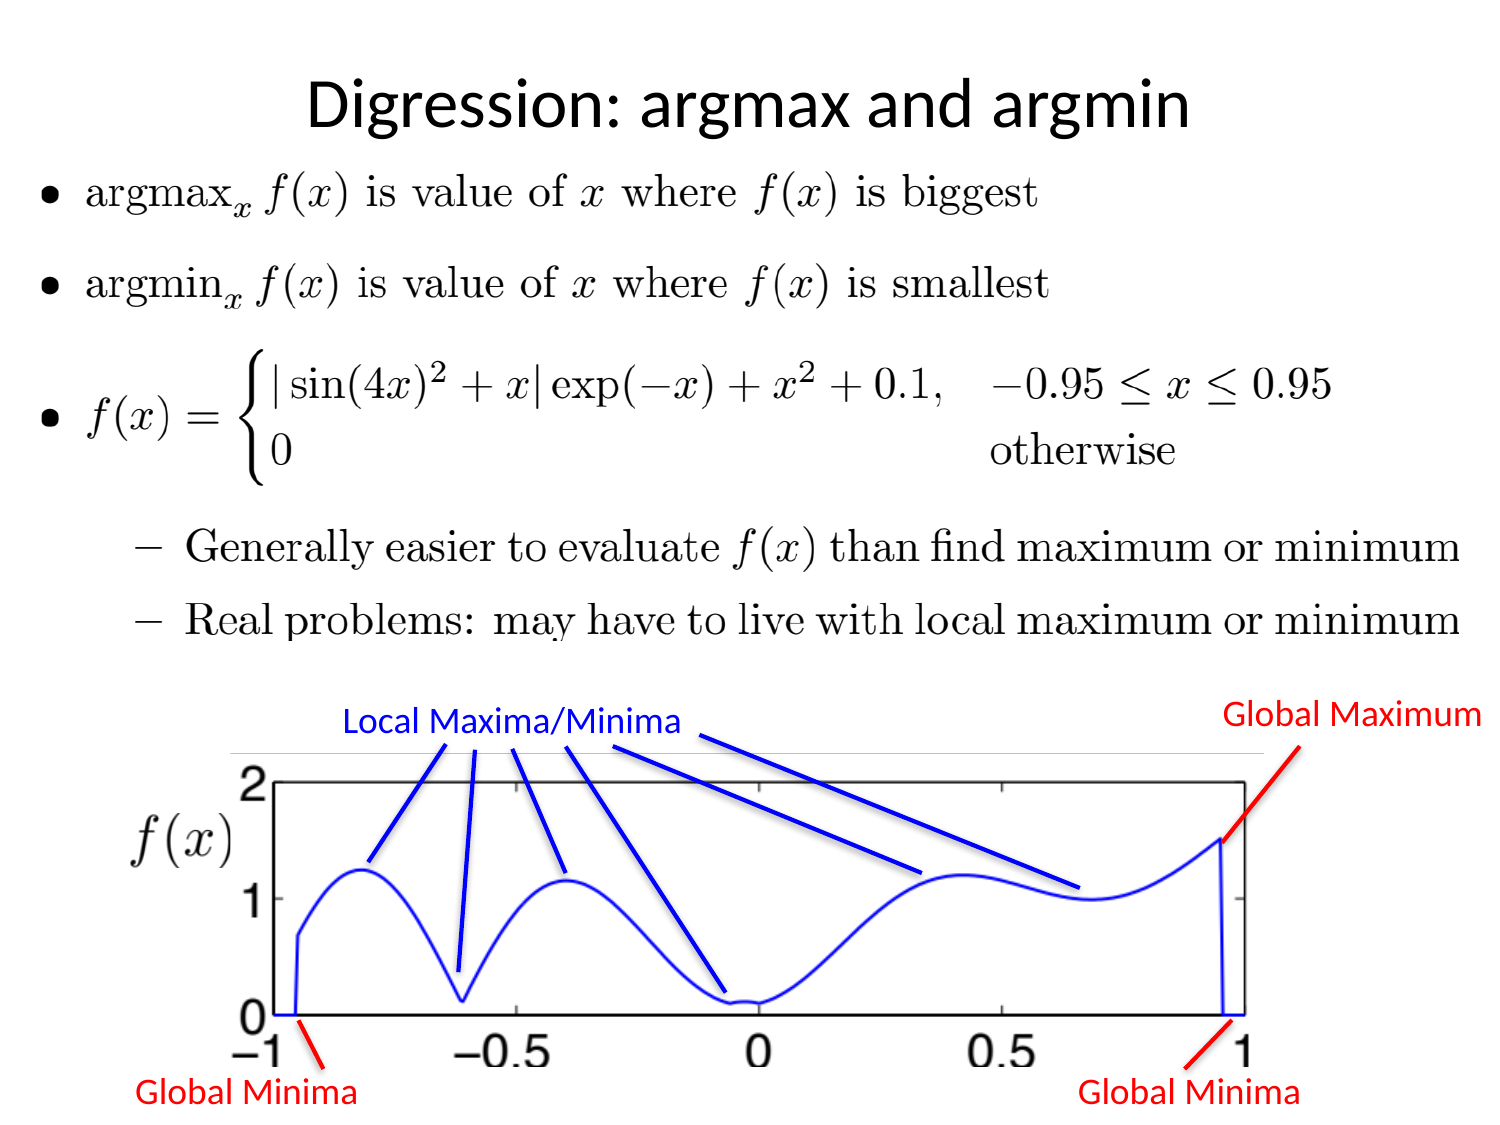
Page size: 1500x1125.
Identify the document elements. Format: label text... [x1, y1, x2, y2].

text_box Global Minima [120, 1059, 374, 1120]
text_box Global Maximum [1207, 681, 1499, 741]
title Digression: argmax and argmin [75, 5, 1425, 170]
text_box Global Minima [1063, 1059, 1317, 1120]
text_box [367, 743, 447, 863]
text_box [699, 734, 1081, 889]
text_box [1221, 745, 1300, 843]
text_box Local Maxima/Minima [327, 689, 697, 744]
picture [129, 745, 1264, 1068]
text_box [565, 746, 726, 993]
picture [41, 171, 1460, 641]
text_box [512, 749, 561, 874]
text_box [1184, 1019, 1233, 1070]
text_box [458, 749, 476, 973]
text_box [298, 1020, 324, 1070]
